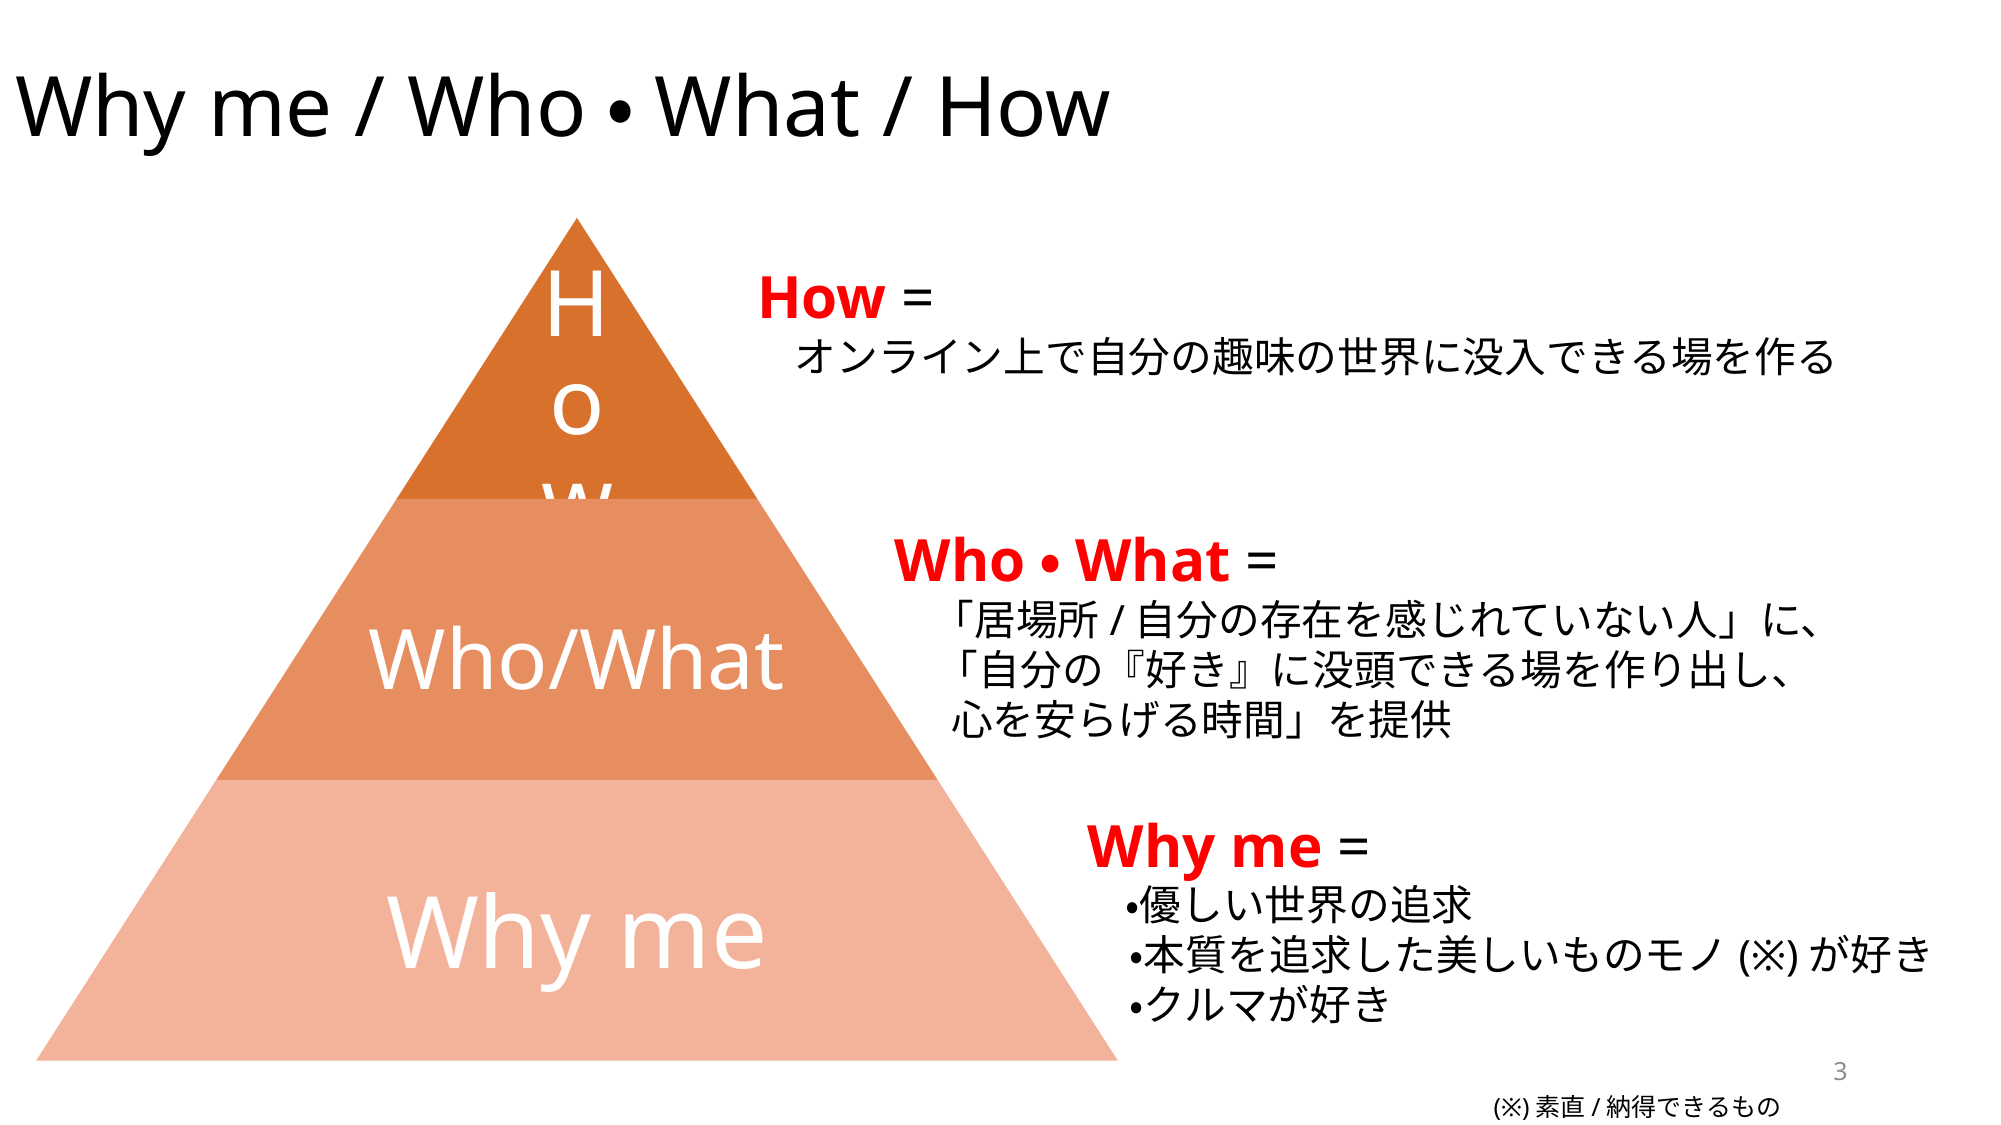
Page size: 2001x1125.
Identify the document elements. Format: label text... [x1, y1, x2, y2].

text_box How = オンライン上で自分の趣味の世界に没入できる場を作る [1118, 252, 1897, 388]
title Why me / Who・What / How [0, 0, 1725, 218]
text_box Why me = ・優しい世界の追求 ・本質を追求した美しいものモノ(※)が好き ・クルマが好き [1118, 801, 2000, 1037]
text_box Who・What = 「居場所/自分の存在を感じれていない人」に、 「自分の『好き』に没頭できる場を作り出し、 心を安らげる時間」を提供 [1118, 516, 1980, 751]
text_box (※)素直/納得できるもの [1478, 1103, 1796, 1125]
slide_number 3 [1412, 1042, 1863, 1103]
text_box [36, 217, 1118, 1061]
